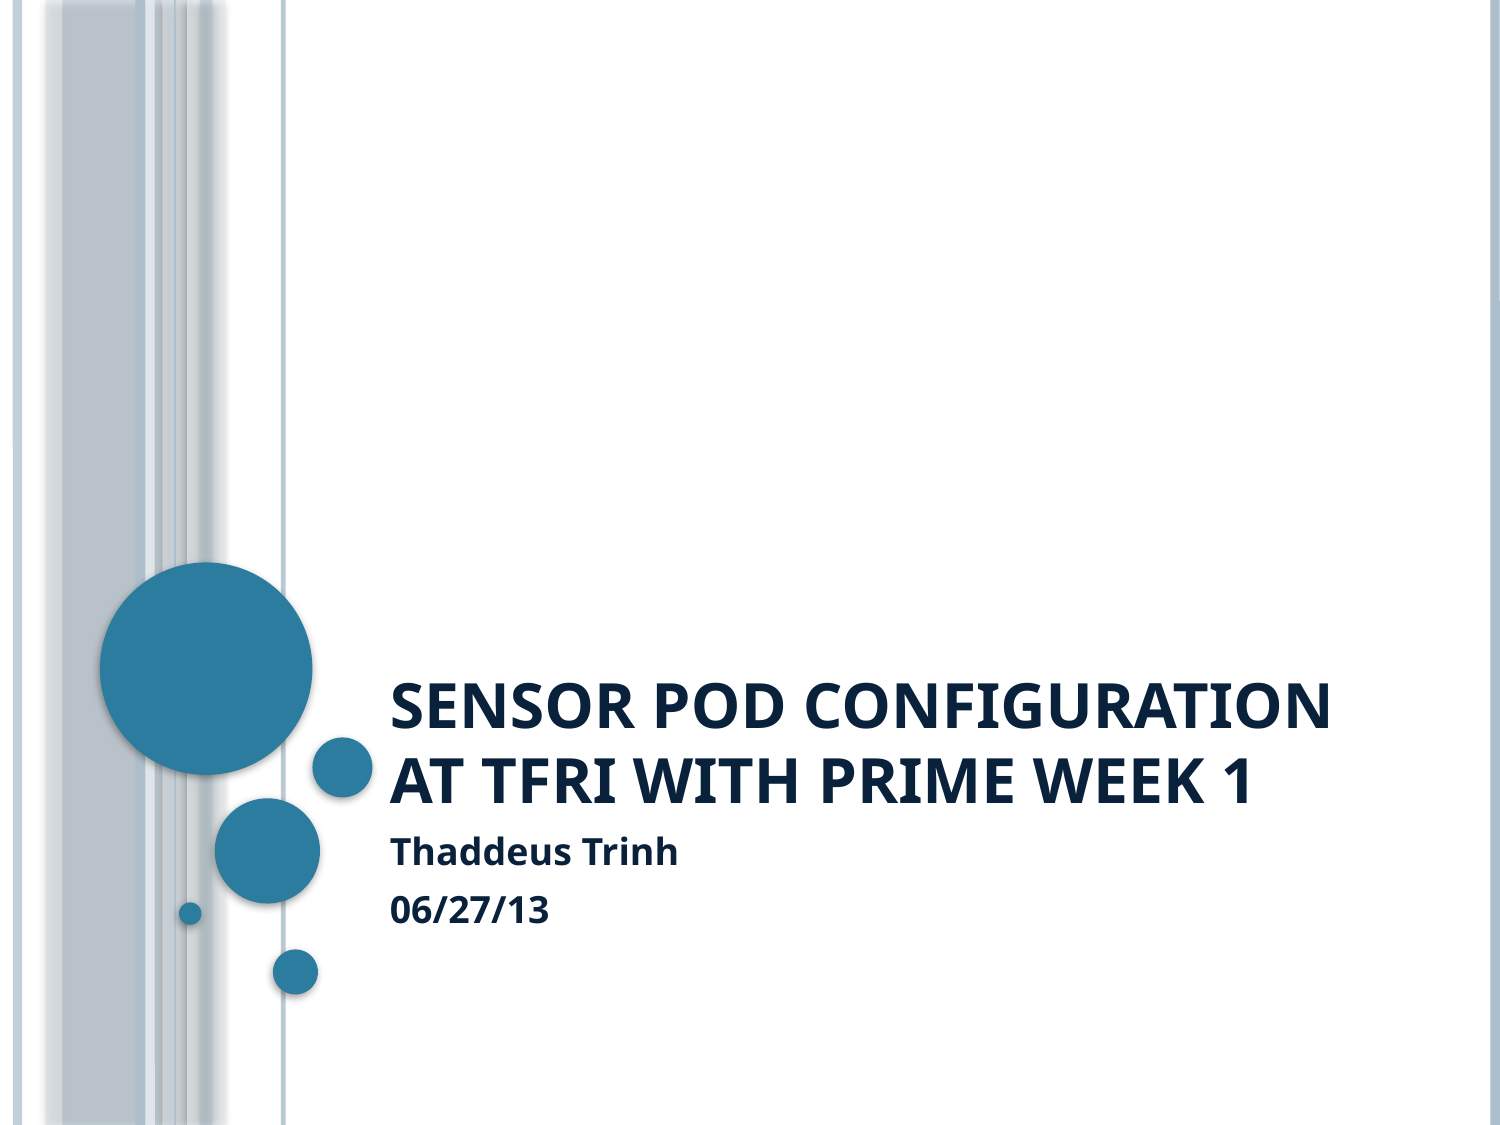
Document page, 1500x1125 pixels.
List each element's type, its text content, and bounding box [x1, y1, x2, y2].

title Sensor Pod Configuration at TFRI with PRIME Week 1 [375, 512, 1388, 820]
subtitle Thaddeus Trinh 06/27/13 [375, 820, 1388, 1046]
